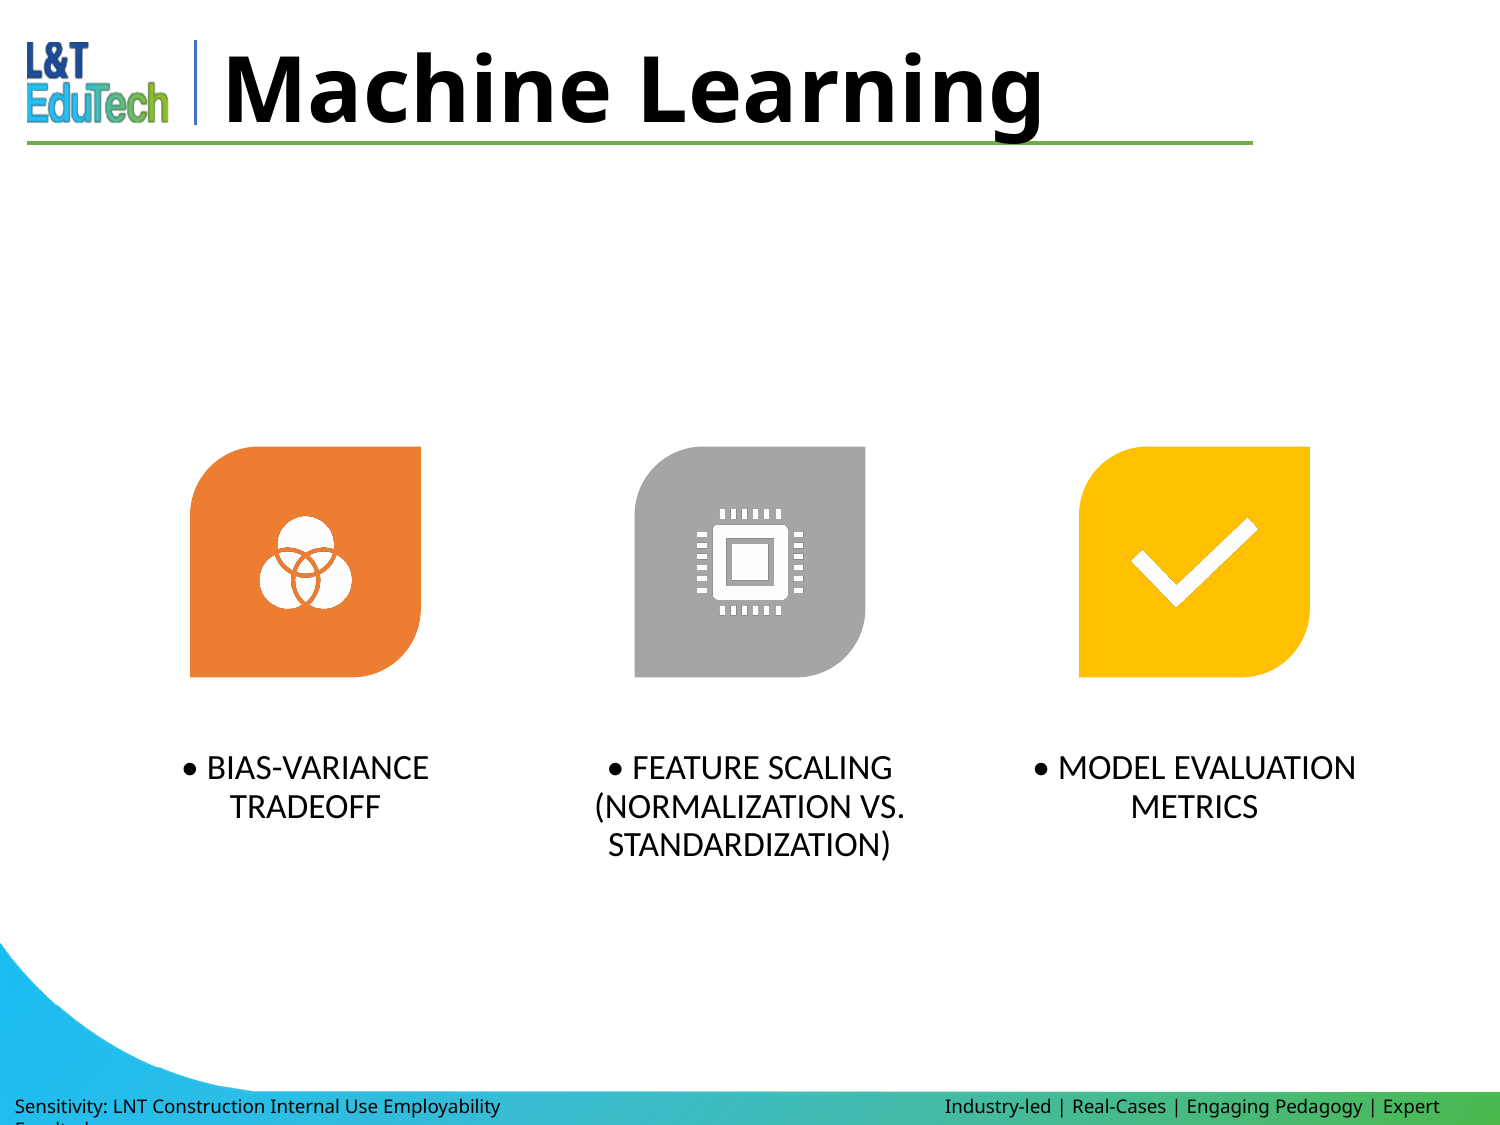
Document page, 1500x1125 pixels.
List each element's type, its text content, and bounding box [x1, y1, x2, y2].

picture [0, 943, 1500, 1125]
picture [27, 42, 169, 125]
title Machine Learning [206, 0, 1500, 186]
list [103, 299, 1397, 1014]
